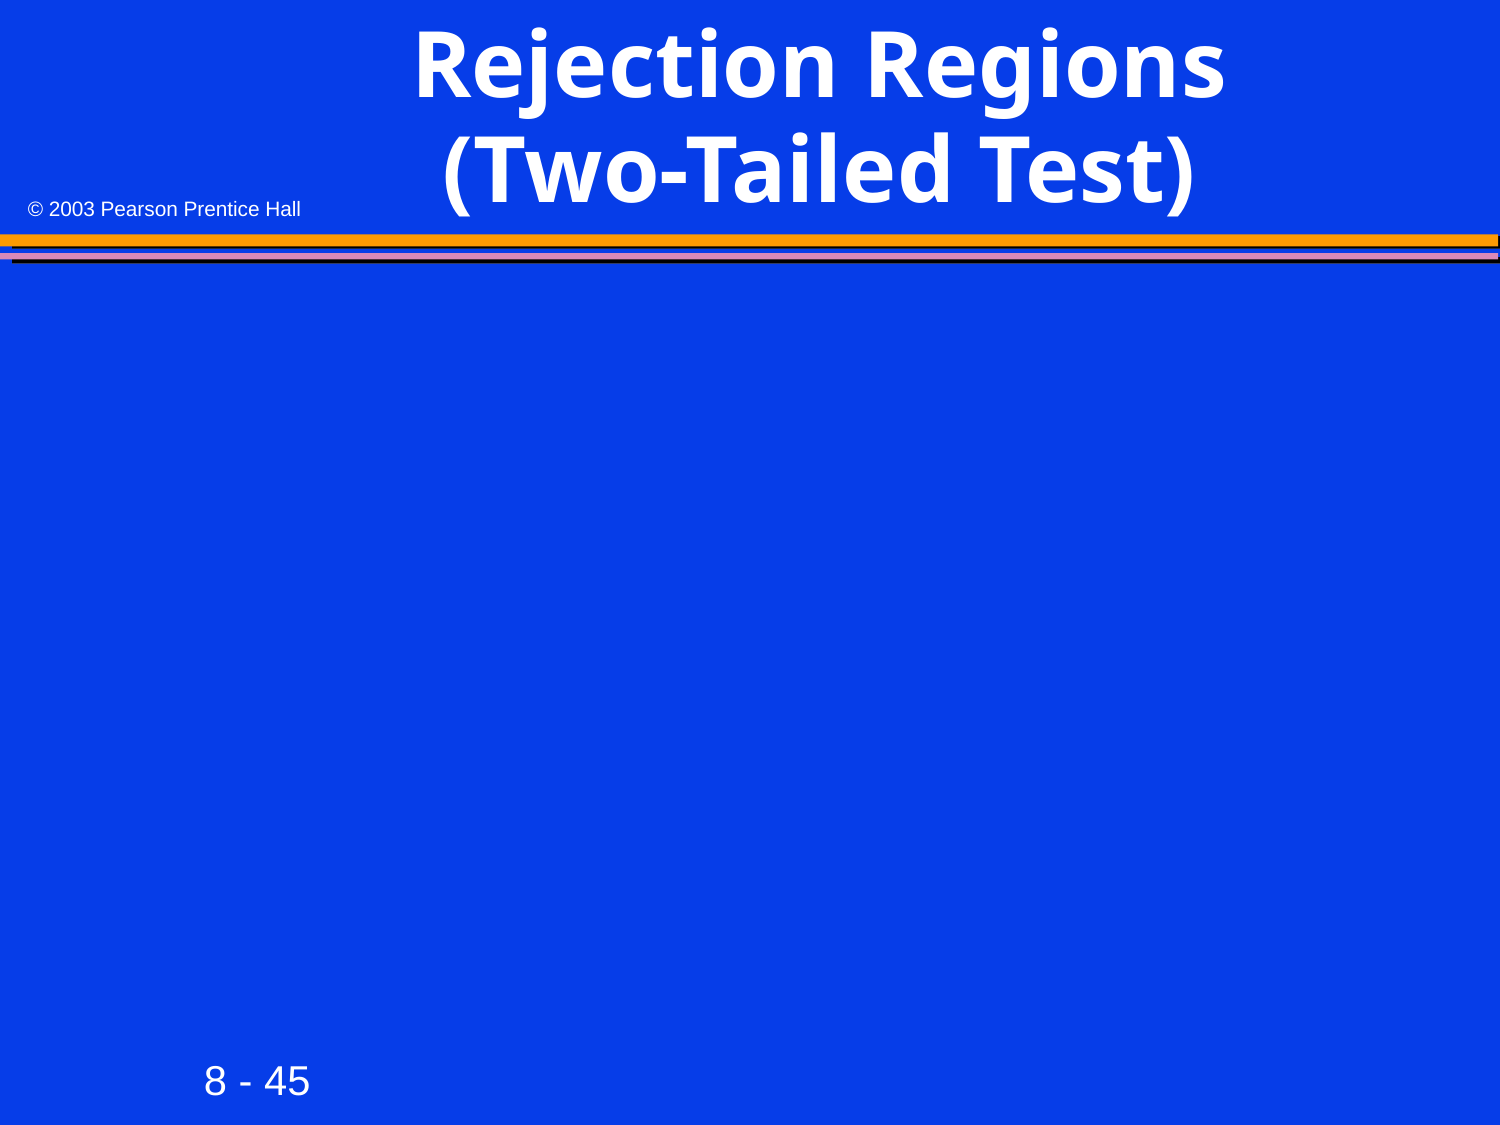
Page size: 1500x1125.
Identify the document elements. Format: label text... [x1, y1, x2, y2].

title Rejection Regions (Two-Tailed Test) [275, 24, 1388, 213]
